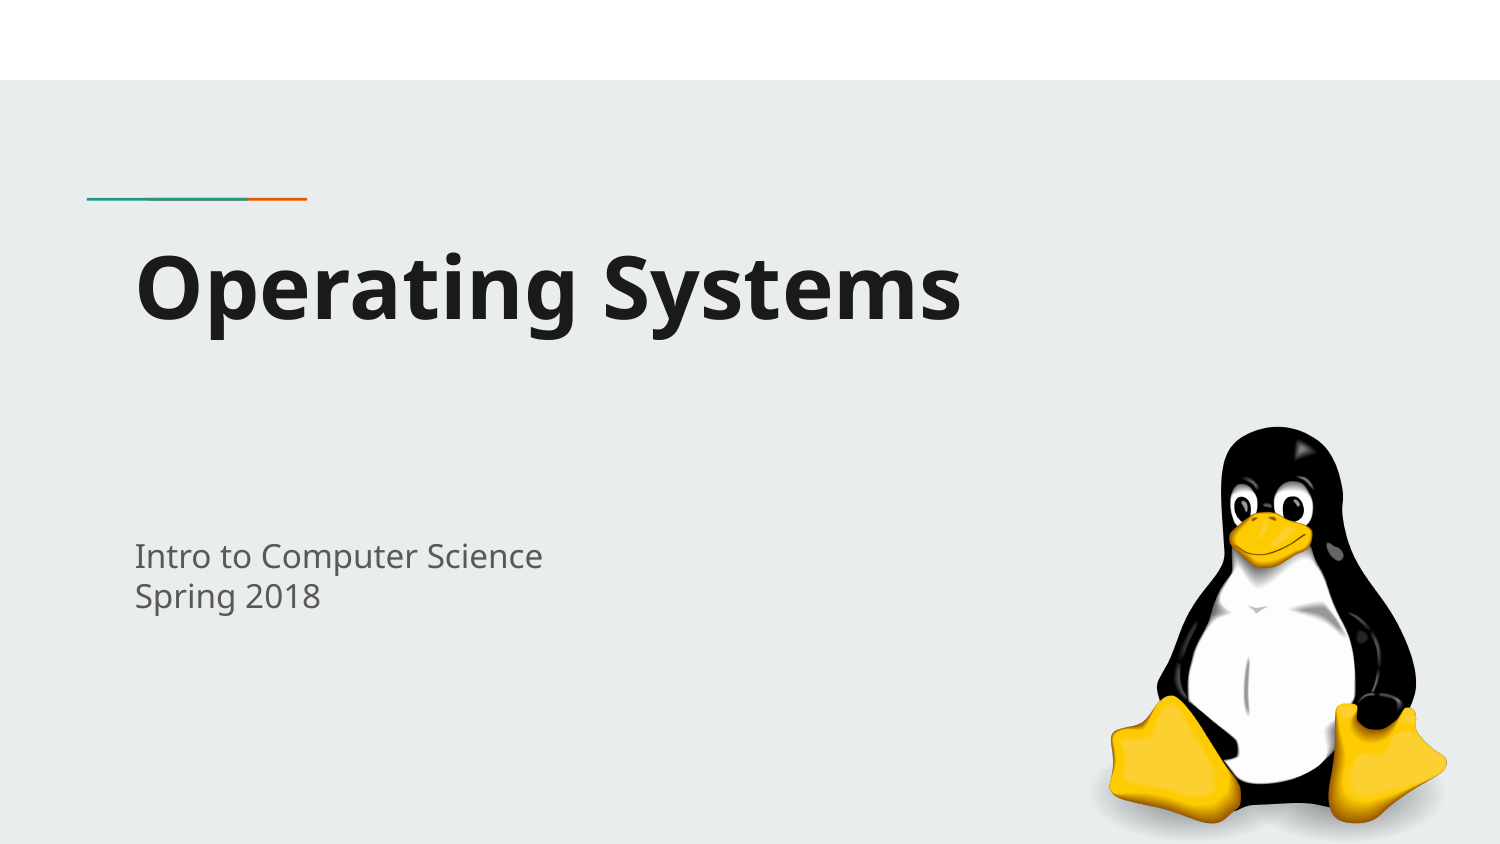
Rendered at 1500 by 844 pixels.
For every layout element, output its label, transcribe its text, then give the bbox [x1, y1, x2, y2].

subtitle Intro to Computer Science Spring 2018 [119, 520, 1084, 610]
picture [1089, 406, 1467, 844]
title Operating Systems [119, 216, 1381, 490]
